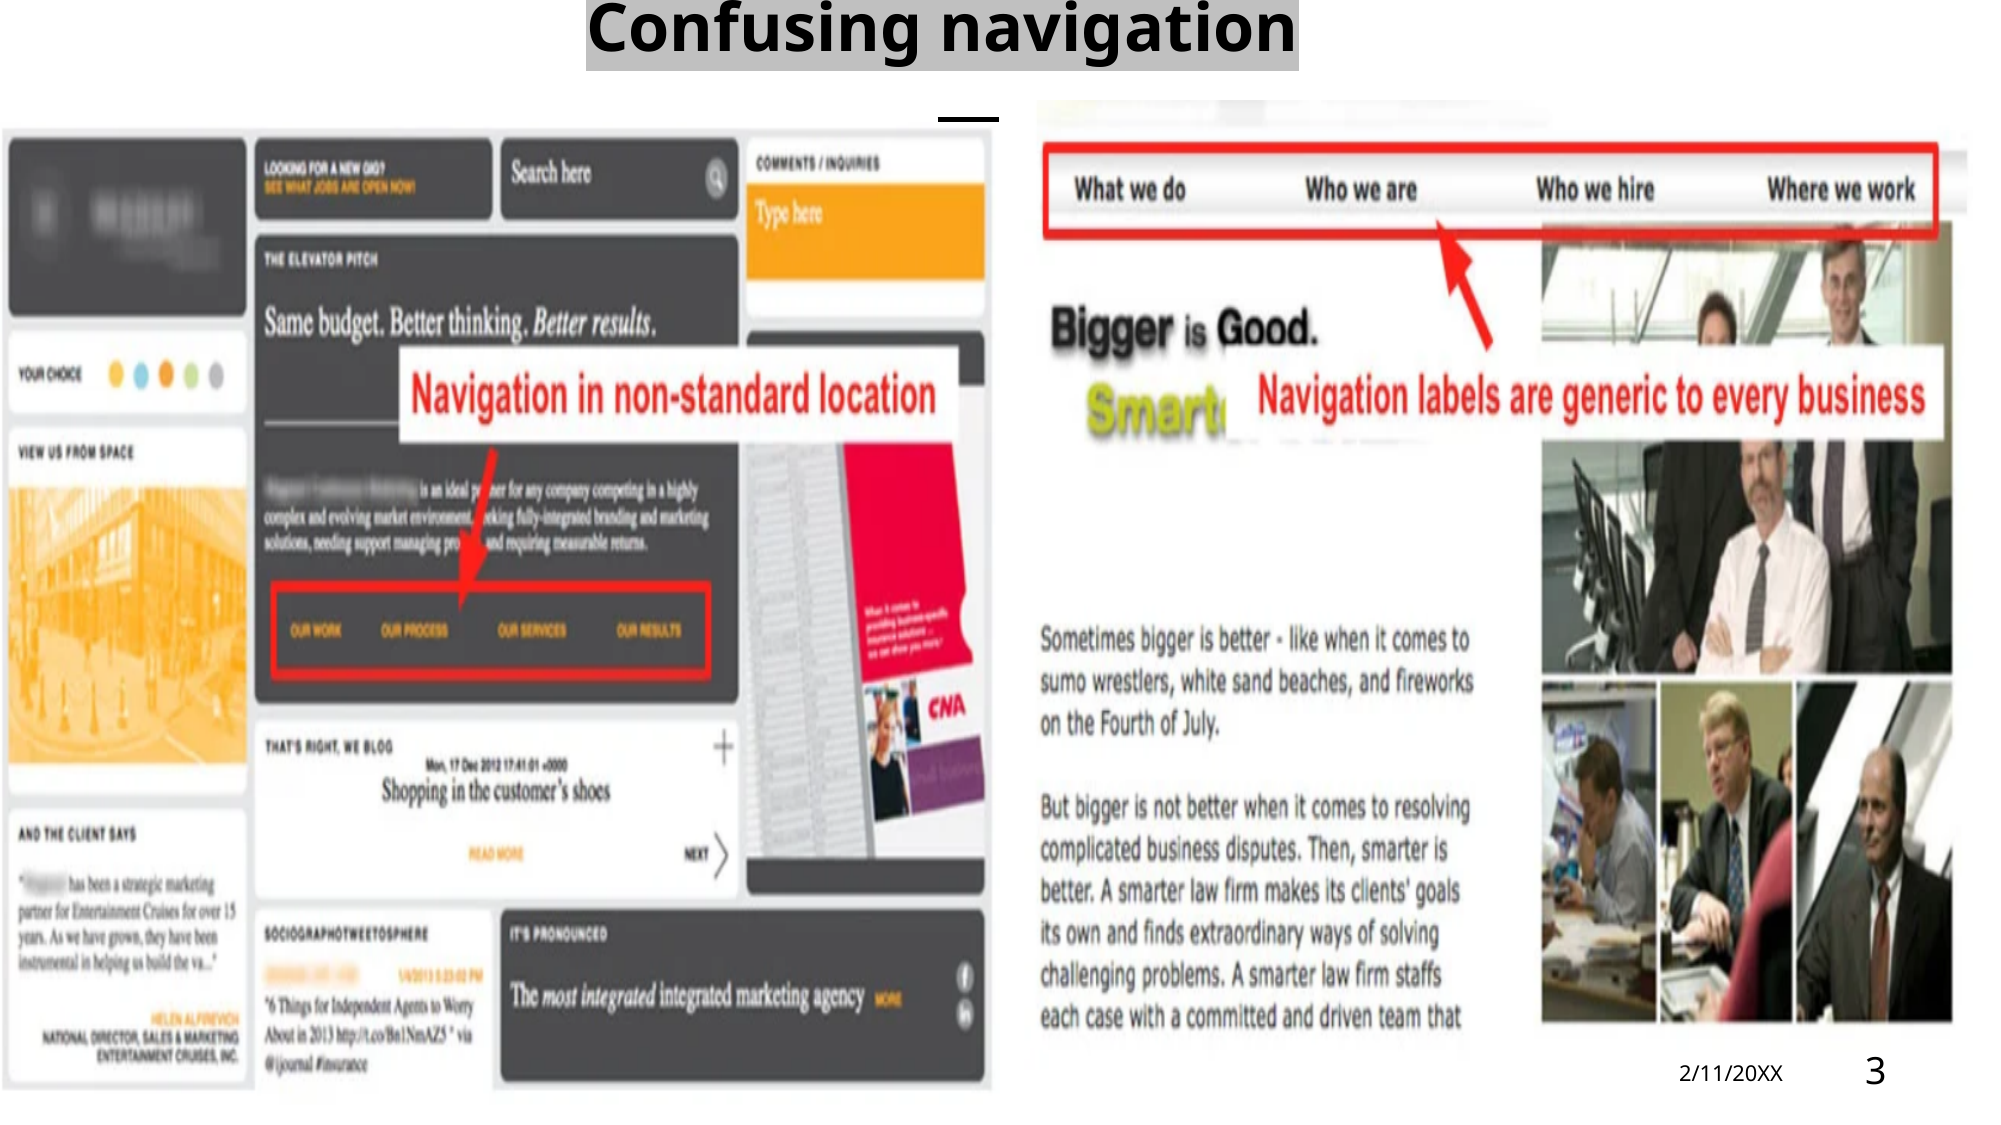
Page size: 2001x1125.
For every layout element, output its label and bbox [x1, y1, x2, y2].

picture [0, 0, 1343, 1125]
list [999, 100, 1986, 1103]
